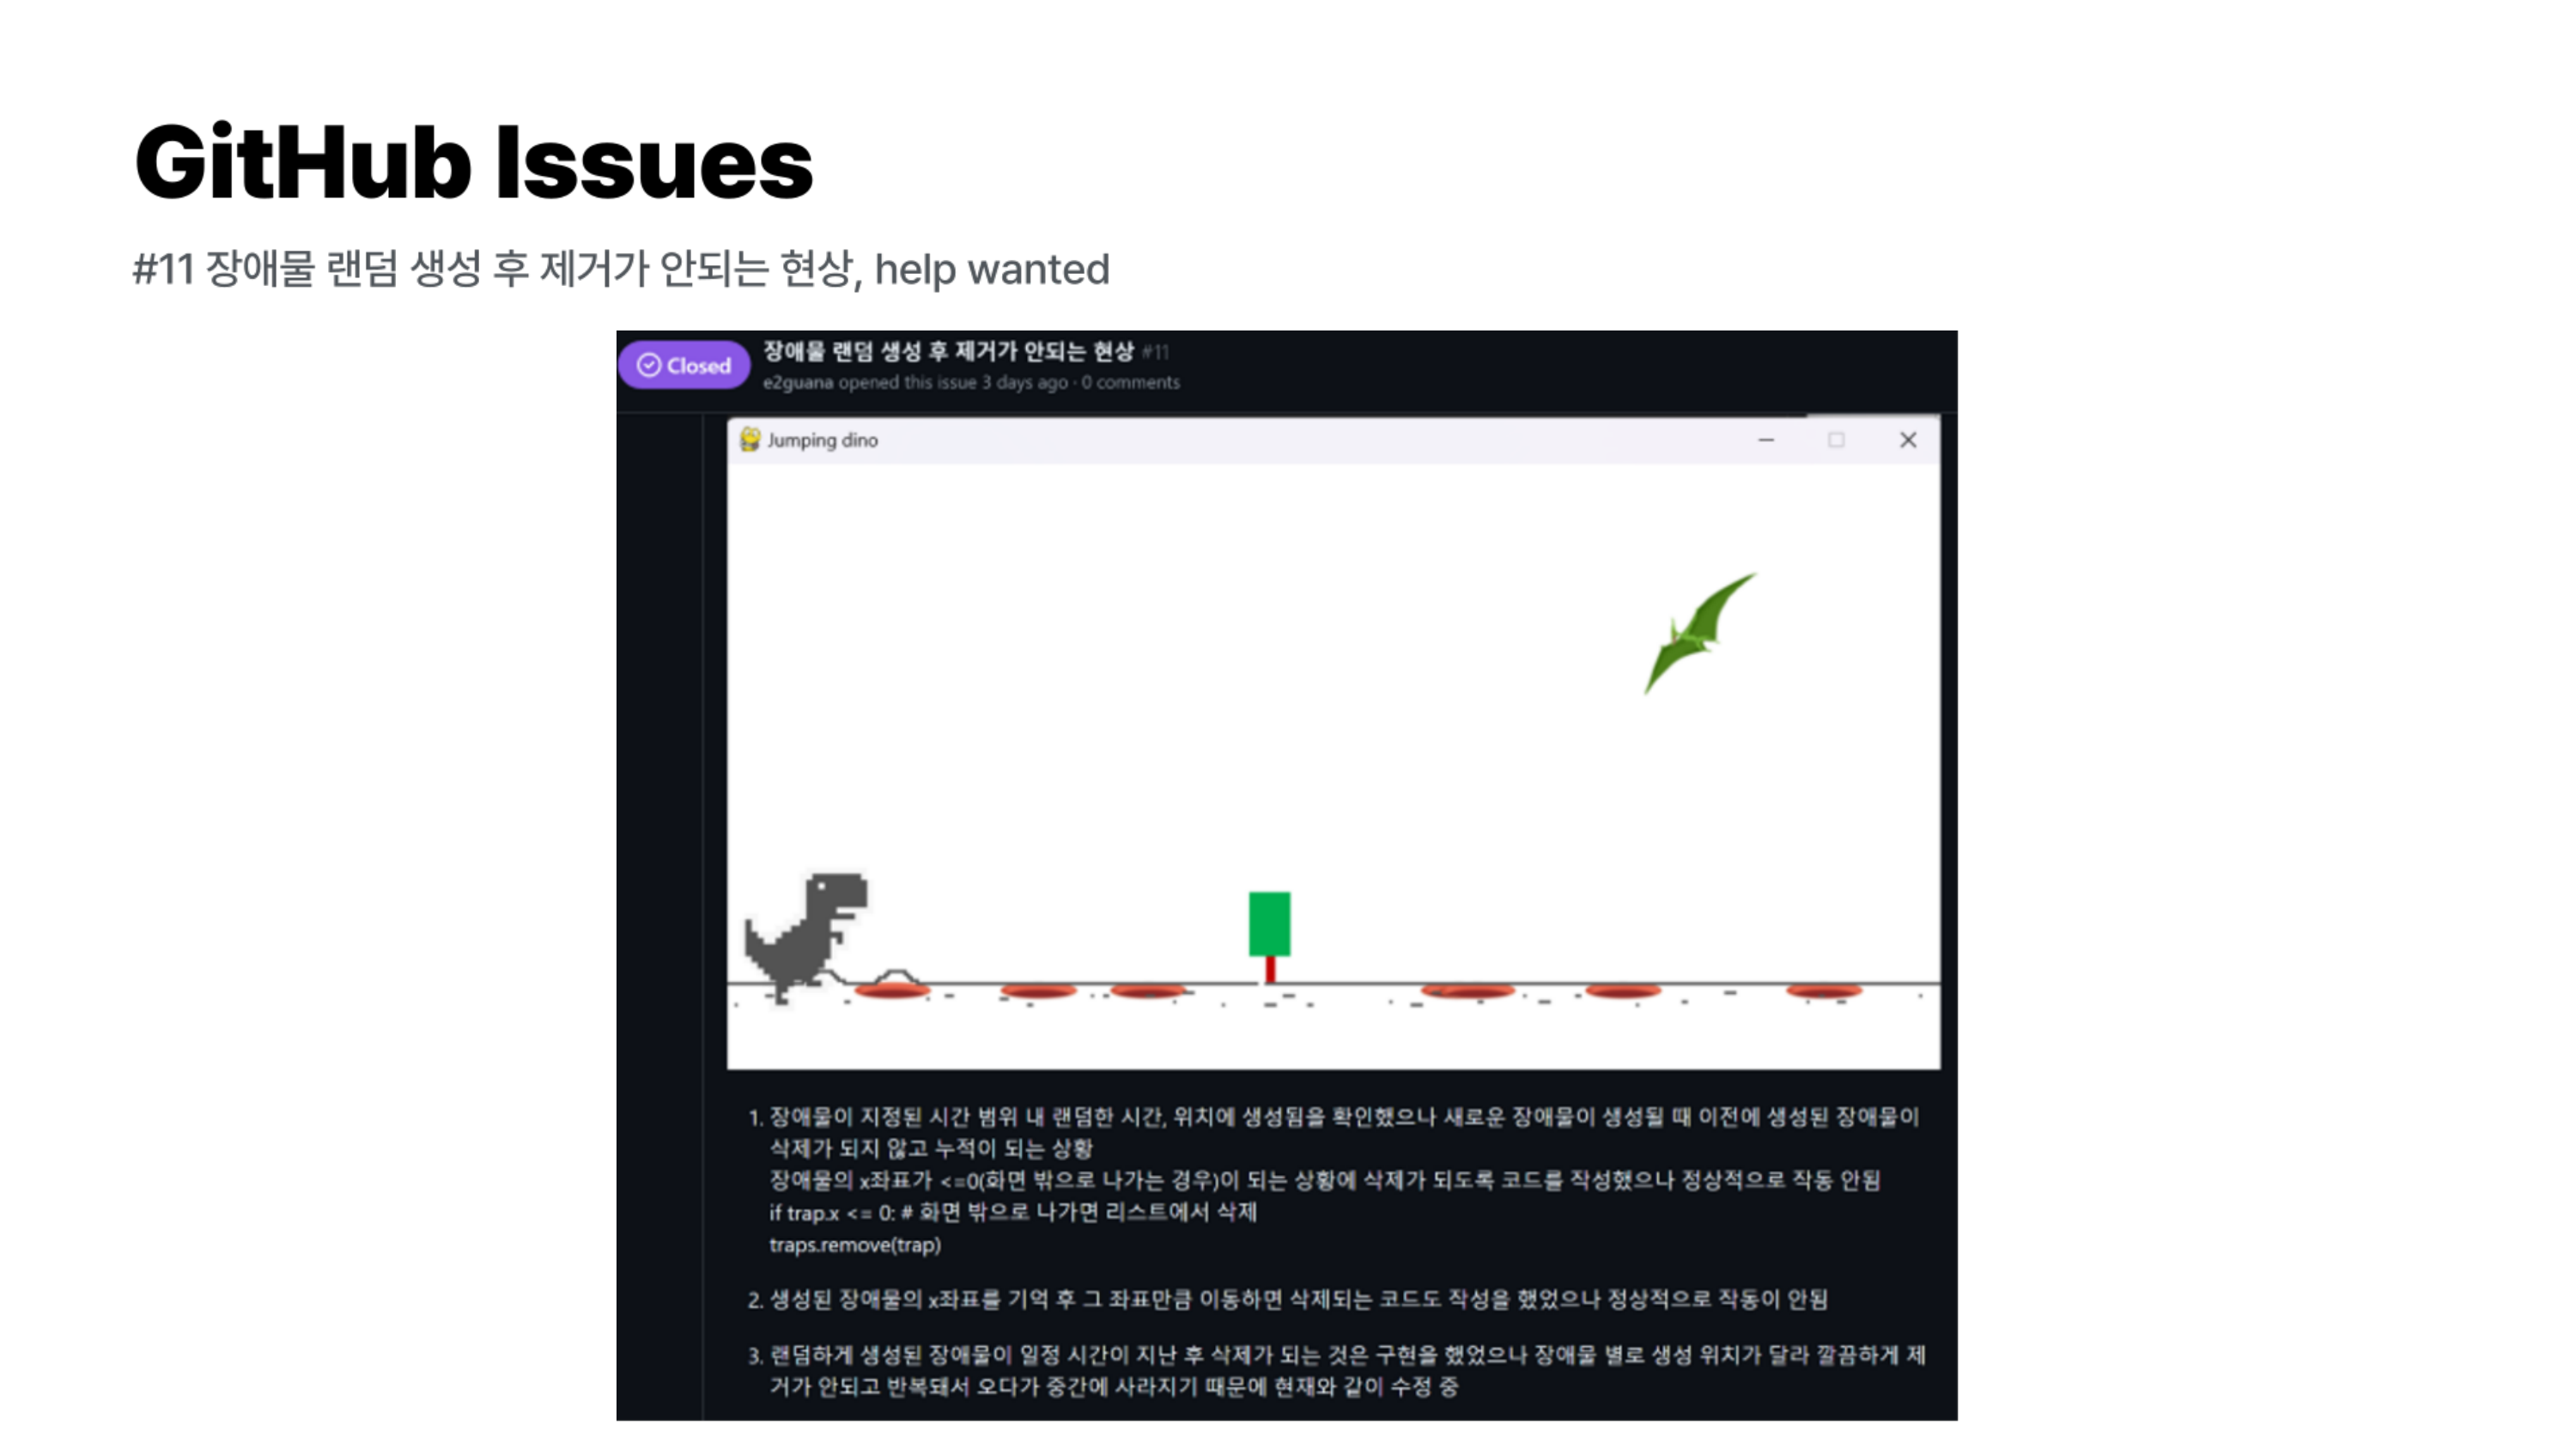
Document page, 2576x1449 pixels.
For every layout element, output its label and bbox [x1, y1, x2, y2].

picture [98, 50, 1959, 1422]
